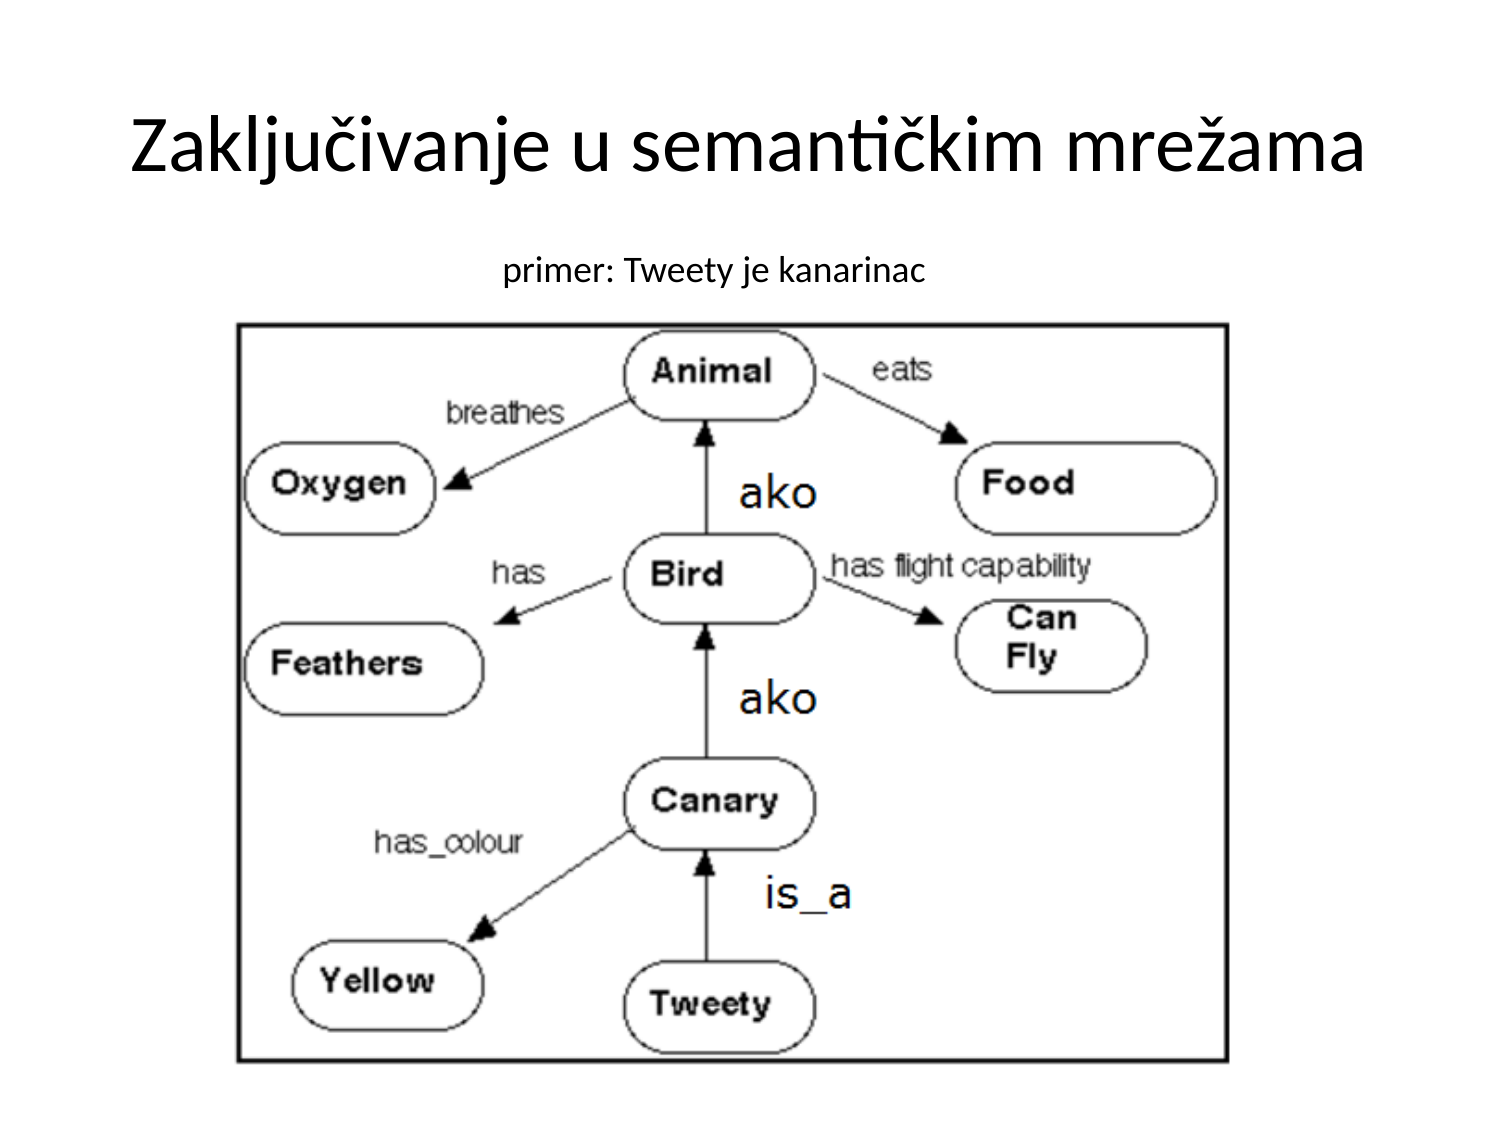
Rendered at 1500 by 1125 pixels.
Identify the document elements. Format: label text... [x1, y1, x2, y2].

title Zaključivanje u semantičkim mrežama [75, 45, 1425, 233]
picture [224, 312, 1239, 1070]
text_box primer: Tweety je kanarinac [487, 237, 975, 298]
